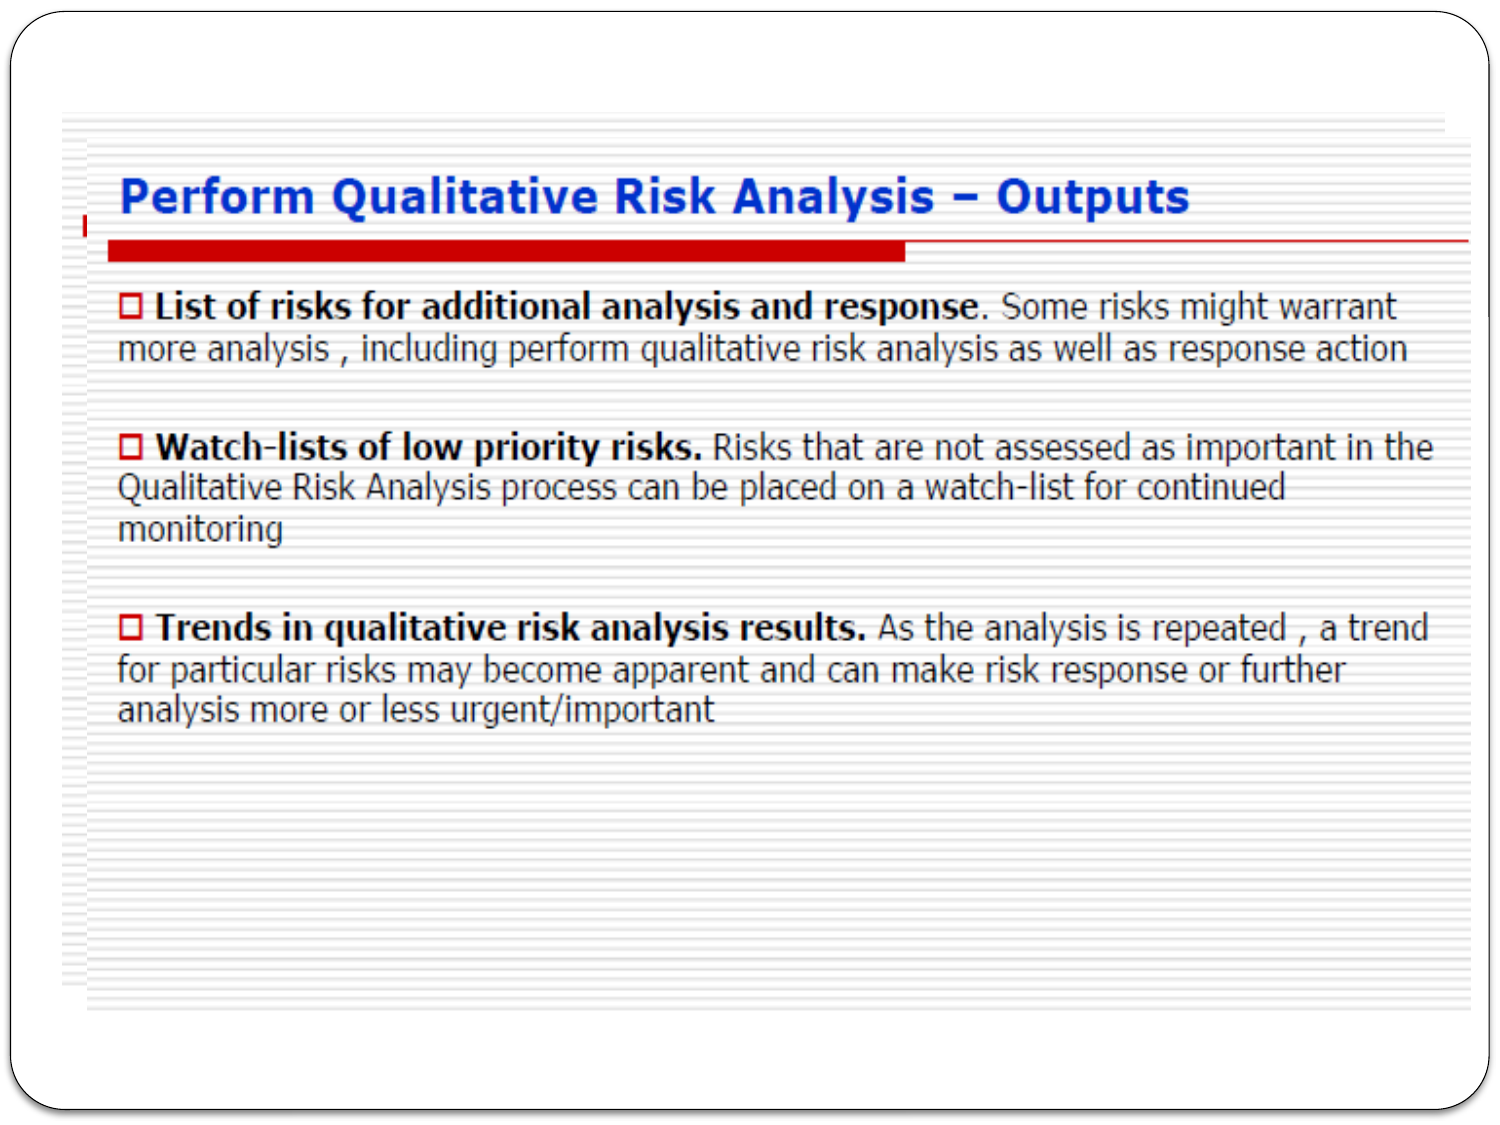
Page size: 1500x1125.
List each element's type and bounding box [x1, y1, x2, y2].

picture [62, 112, 1471, 1013]
